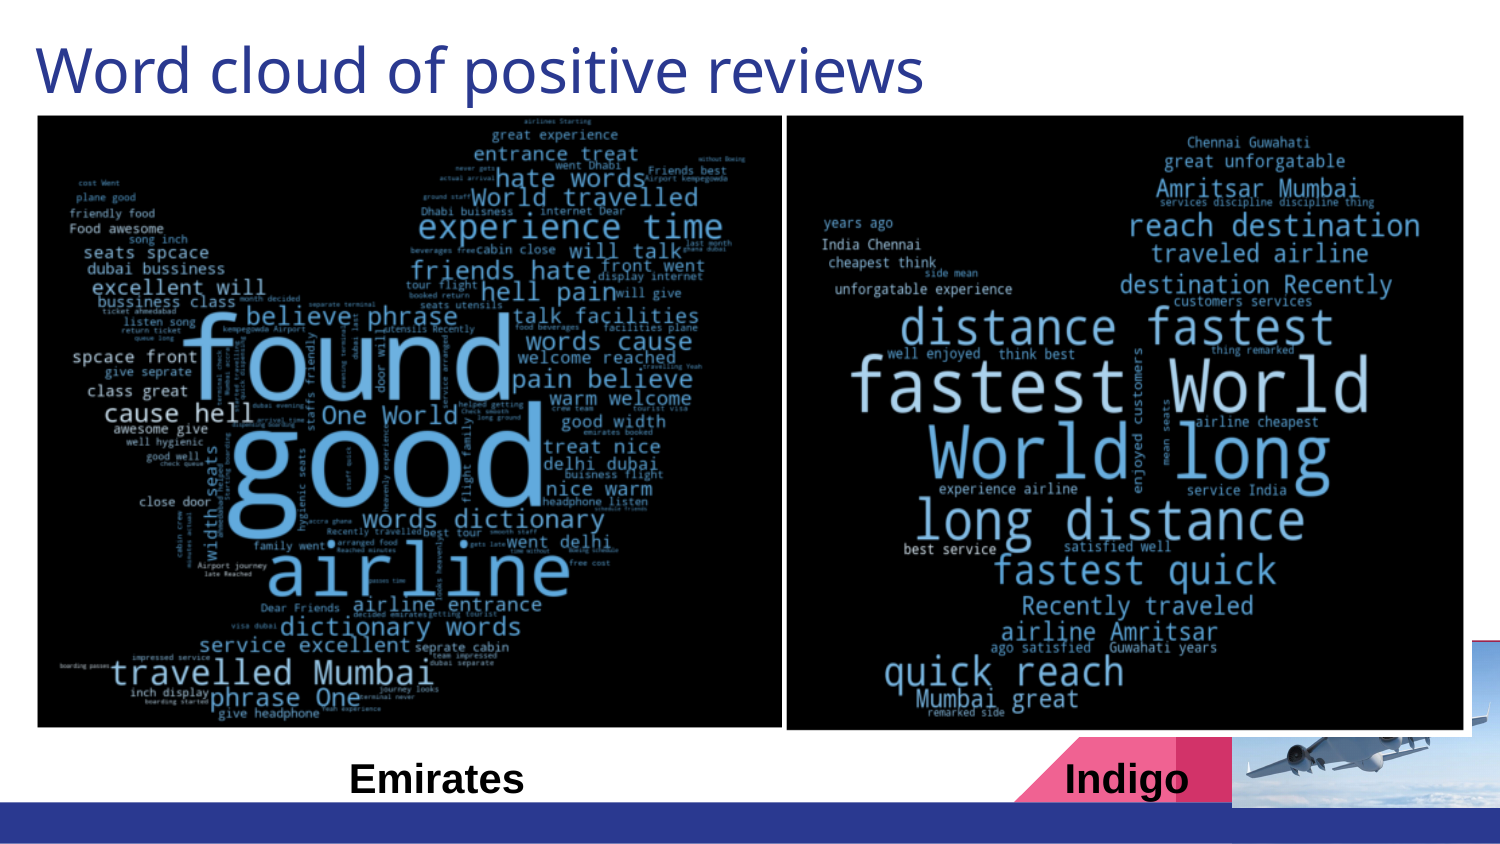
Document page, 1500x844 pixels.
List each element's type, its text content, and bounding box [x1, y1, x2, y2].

title Word cloud of positive reviews [20, 16, 1419, 110]
text_box Emirates [160, 744, 714, 802]
picture [30, 109, 1500, 808]
text_box Indigo [850, 744, 1404, 802]
